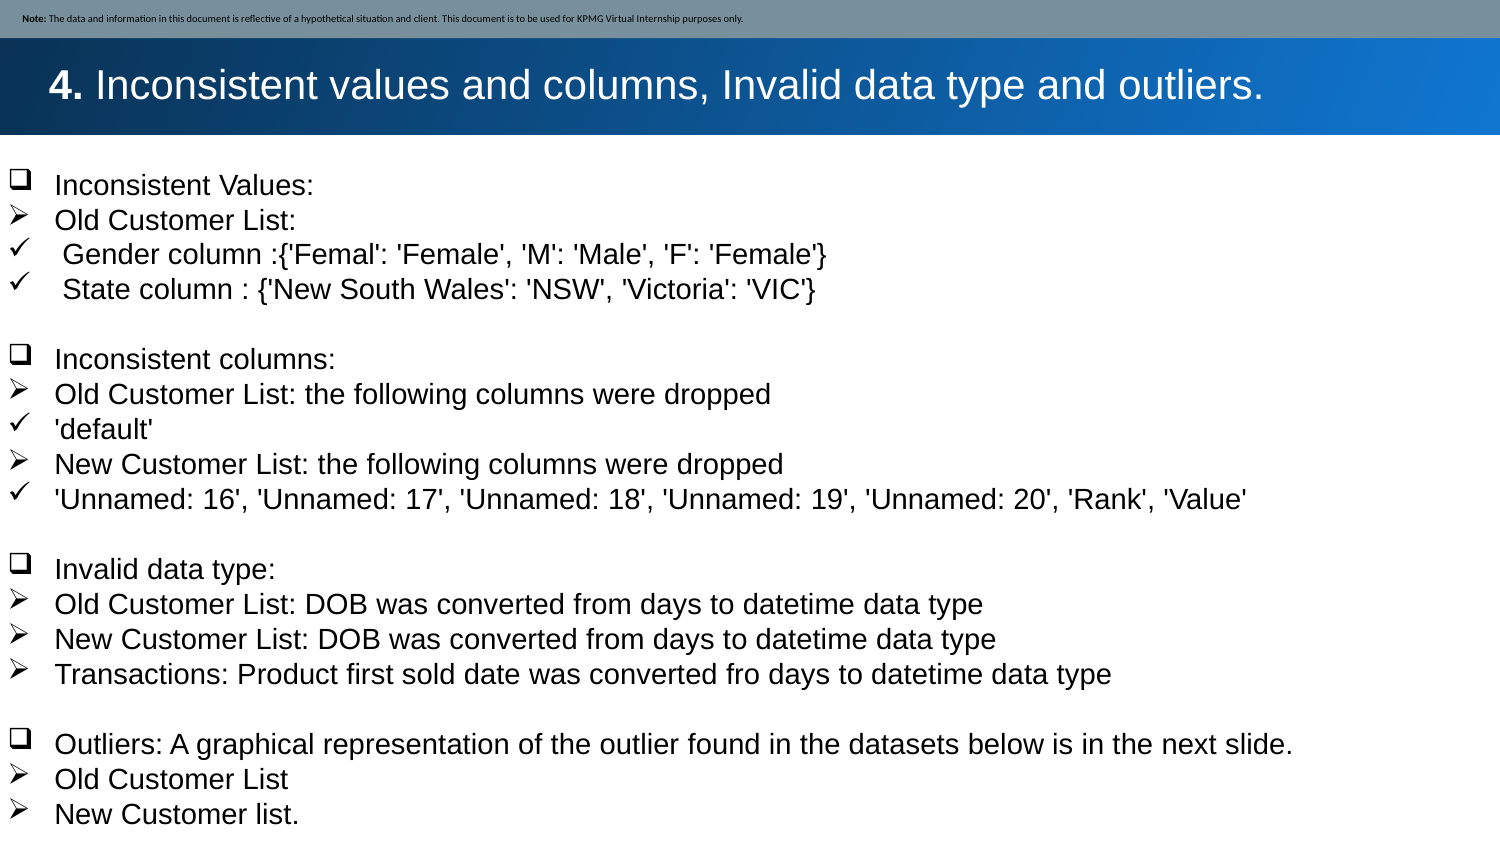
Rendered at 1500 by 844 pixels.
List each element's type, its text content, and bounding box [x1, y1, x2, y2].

text_box 4. Inconsistent values and columns, Invalid data type and outliers. [33, 43, 1439, 124]
text_box Note: The data and information in this document is reflective of a hypothetical situation and client. This document is to be used for KPMG Virtual Internship purposes only. [0, 0, 1500, 39]
text_box [0, 39, 1500, 135]
text_box Inconsistent Values: Old Customer List: Gender column :{'Femal': 'Female', 'M': 'Male', 'F': 'Female'} State column : {'New South Wales': 'NSW', 'Victoria': 'VIC'} Inconsistent columns: Old Customer List: the following columns were dropped 'default' New Customer List: the following columns were dropped 'Unnamed: 16', 'Unnamed: 17', 'Unnamed: 18', 'Unnamed: 19', 'Unnamed: 20', 'Rank', 'Value' Invalid data type: Old Customer List: DOB was converted from days to datetime data type New Customer List: DOB was converted from days to datetime data type Transactions: Product first sold date was converted fro days to datetime data type Outliers: A graphical representation of the outlier found in the datasets below is in the next slide. Old Customer List New Customer list. [0, 158, 1500, 844]
